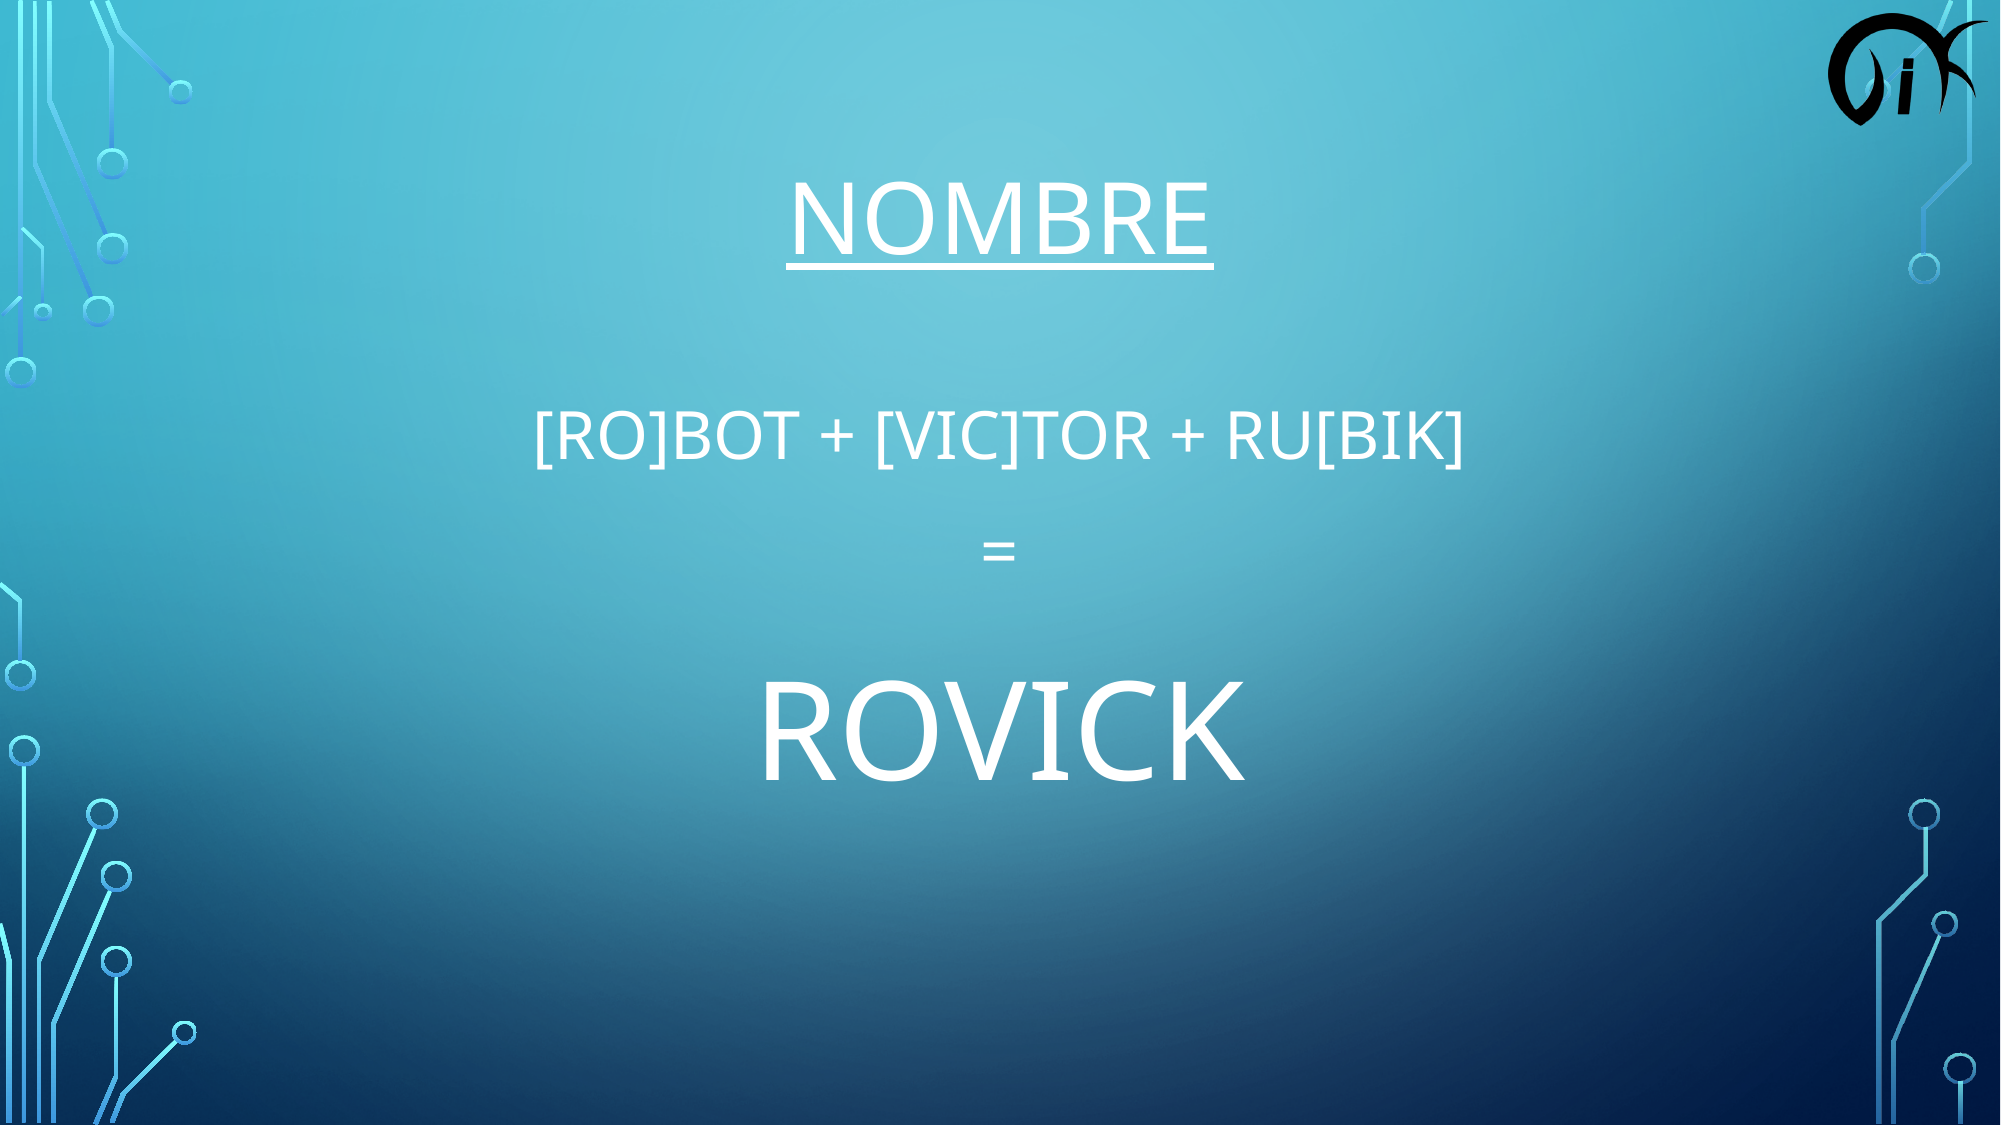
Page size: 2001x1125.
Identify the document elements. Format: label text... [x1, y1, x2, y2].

list [RO]BOT + [VIC]TOR + RU[BIK] = ROVICK [187, 369, 1813, 950]
title Nombre [187, 101, 1813, 344]
picture [1828, 13, 1990, 126]
